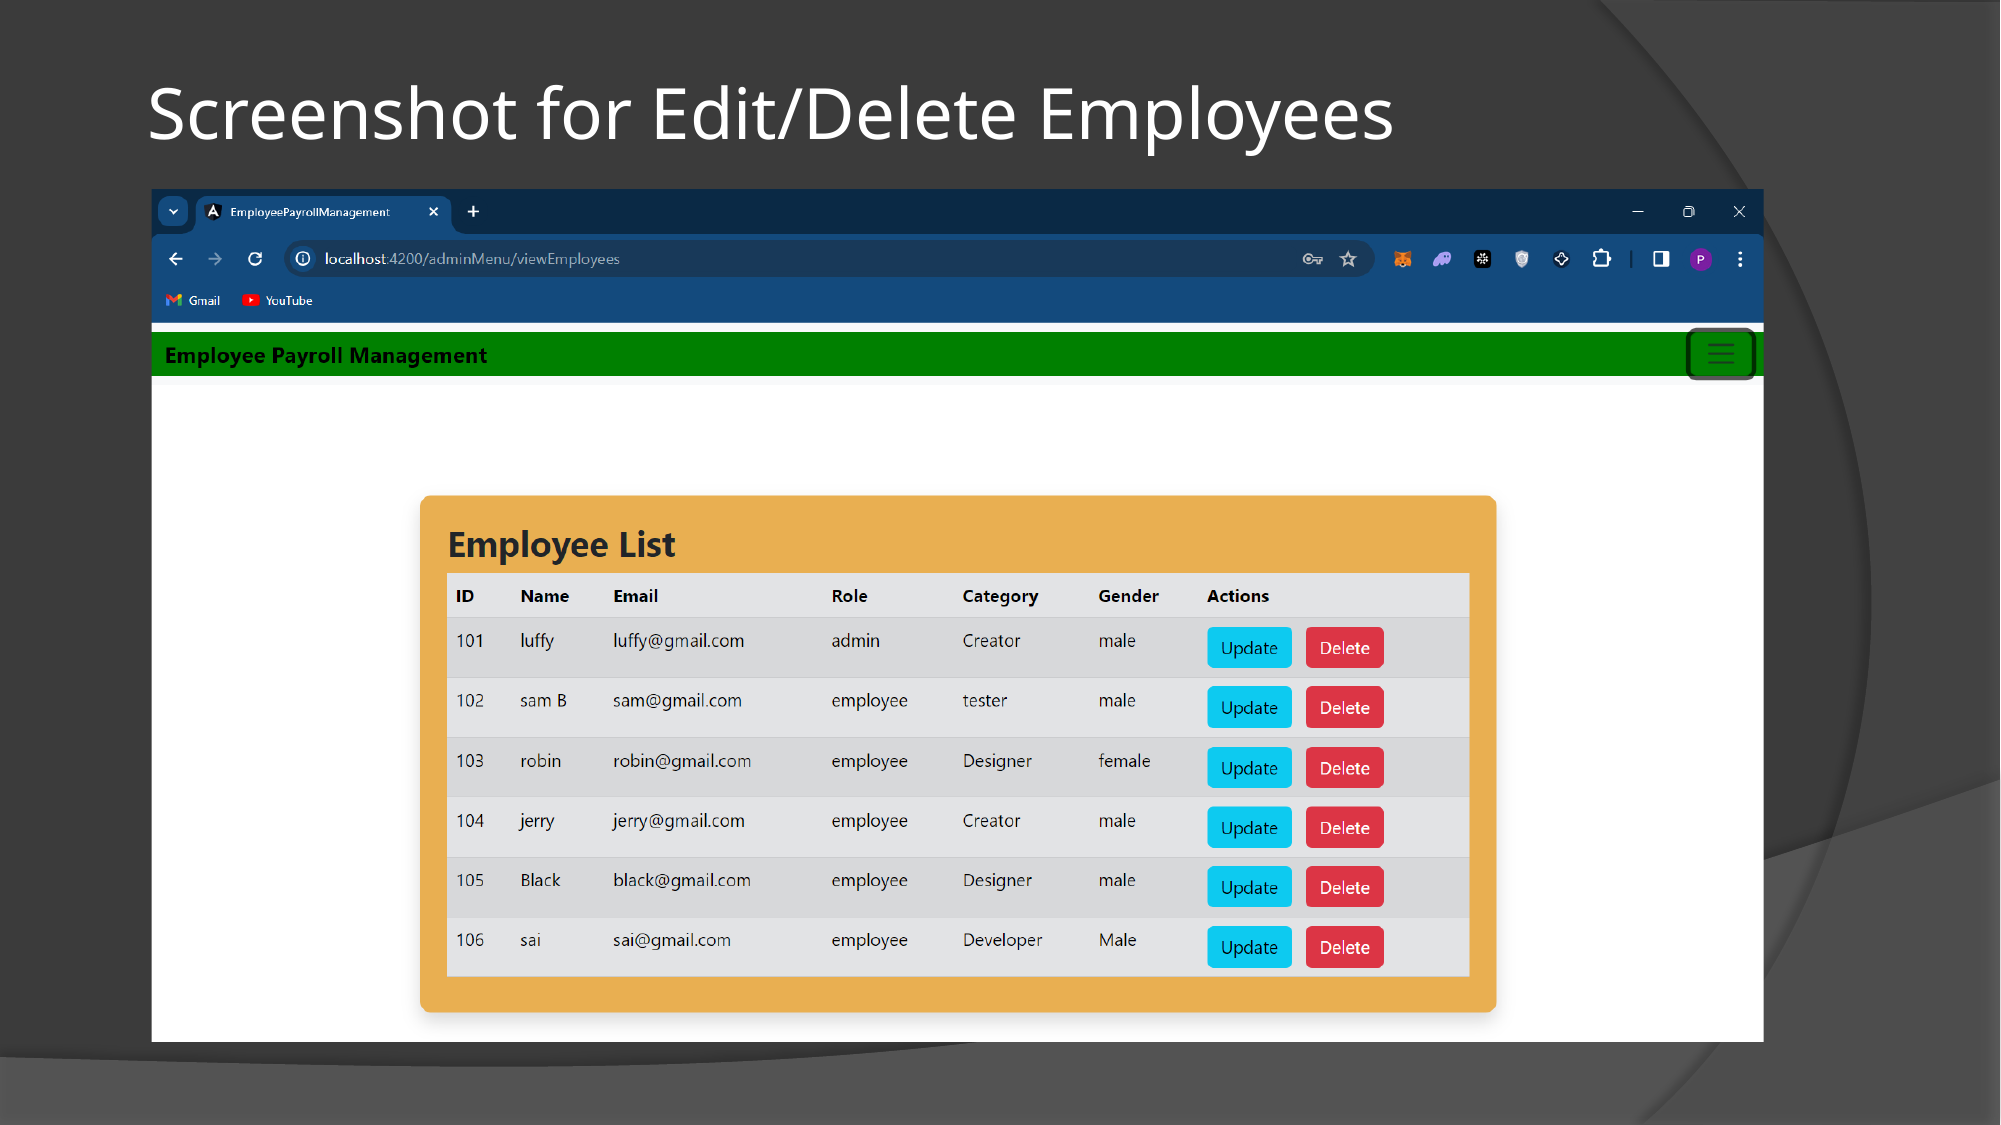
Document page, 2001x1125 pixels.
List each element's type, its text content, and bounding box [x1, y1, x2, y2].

title Screenshot for Edit/Delete Employees [103, 60, 1738, 248]
picture [151, 189, 1764, 1042]
